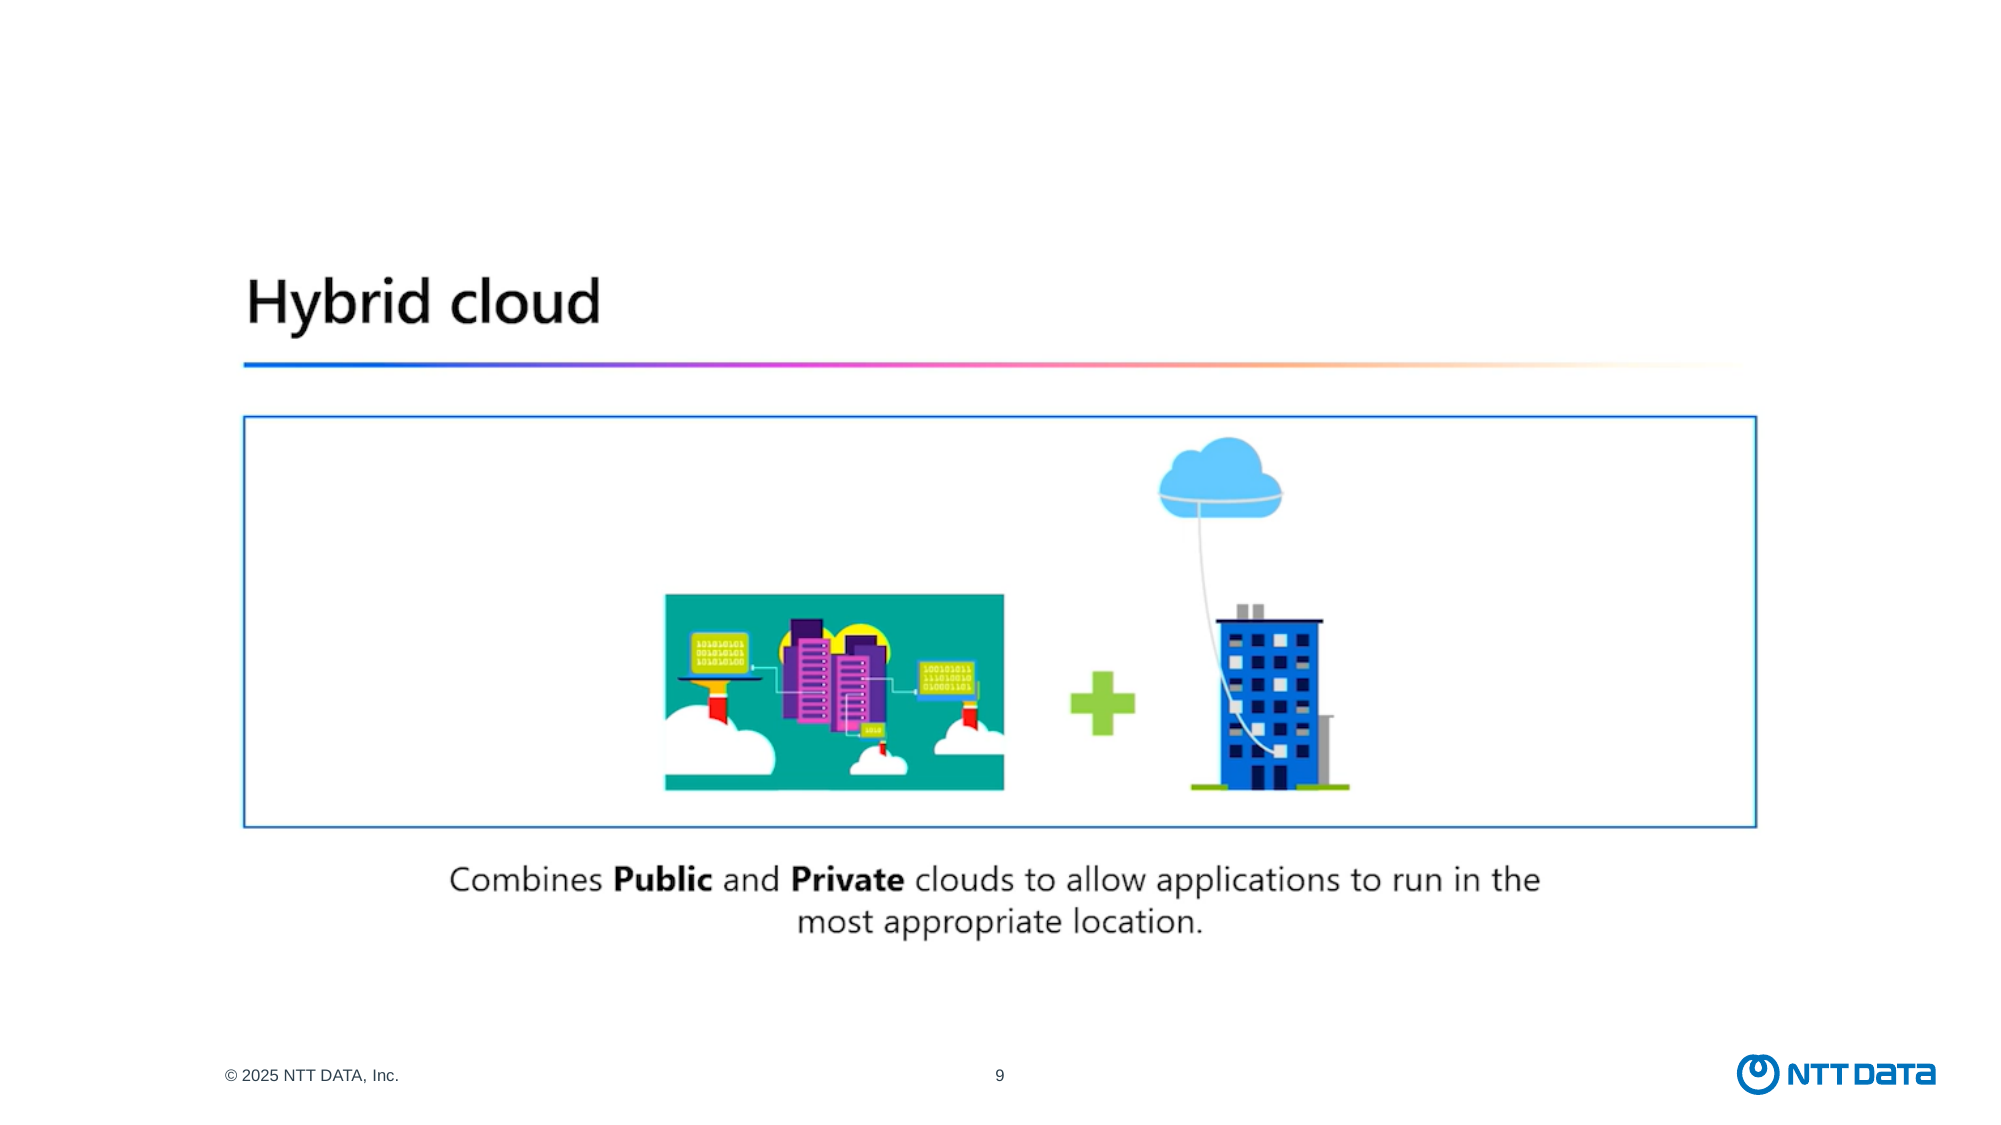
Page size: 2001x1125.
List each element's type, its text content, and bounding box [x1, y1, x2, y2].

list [207, 224, 1793, 1025]
footer © 2025 NTT DATA, Inc. [225, 1050, 901, 1101]
slide_number 9 [912, 1050, 1088, 1101]
